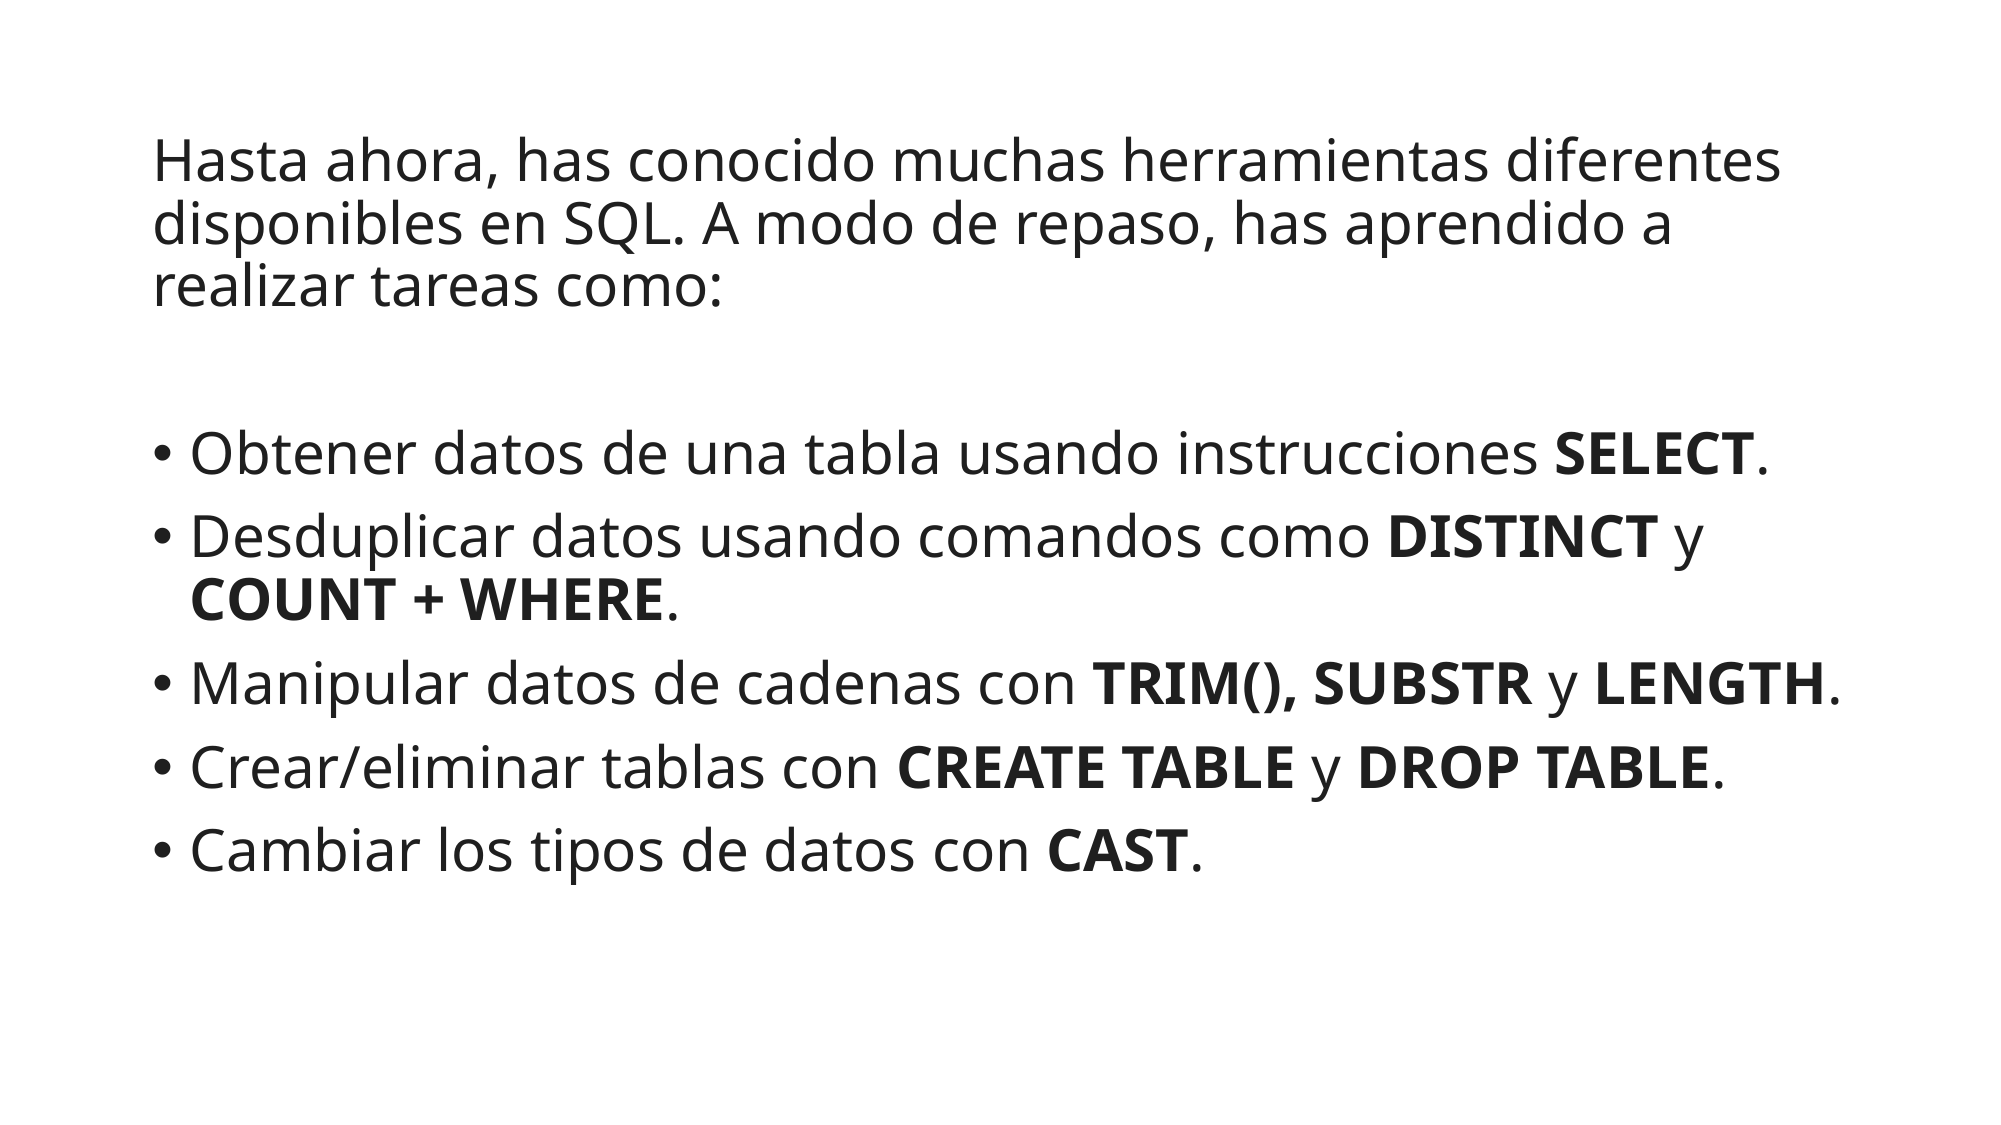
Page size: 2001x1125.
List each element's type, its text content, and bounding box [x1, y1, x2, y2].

list Hasta ahora, has conocido muchas herramientas diferentes disponibles en SQL. A modo de repaso, has aprendido a realizar tareas como: Obtener datos de una tabla usando instrucciones SELECT. Desduplicar datos usando comandos como DISTINCT y COUNT + WHERE. Manipular datos de cadenas con TRIM(), SUBSTR y LENGTH. Crear/eliminar tablas con CREATE TABLE y DROP TABLE. Cambiar los tipos de datos con CAST. [137, 123, 1863, 1014]
